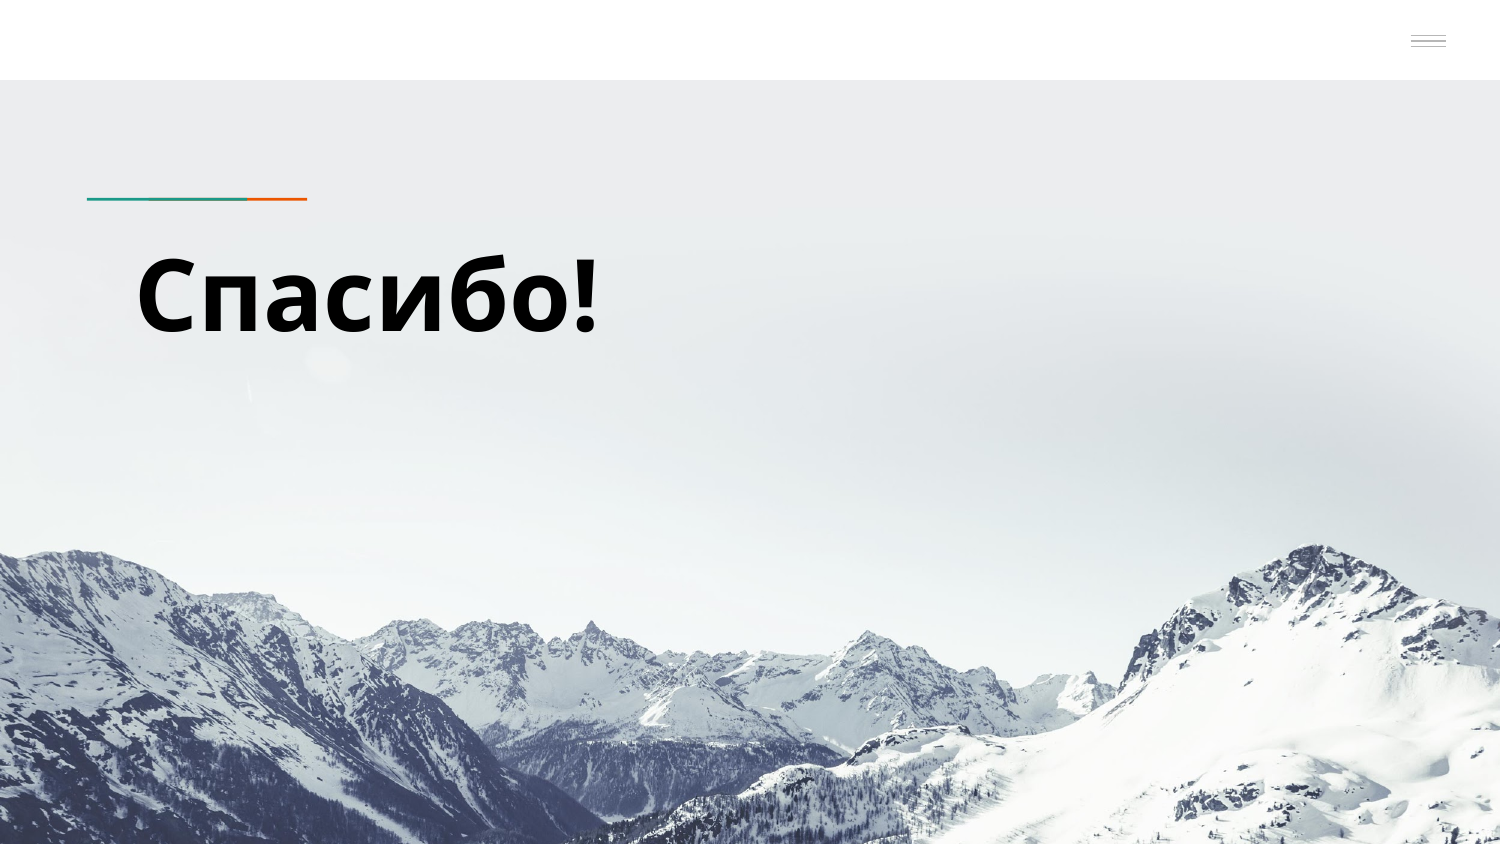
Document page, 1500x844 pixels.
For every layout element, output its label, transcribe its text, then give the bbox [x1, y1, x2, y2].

title Спасибо! [119, 216, 1381, 490]
picture [0, 80, 1500, 844]
